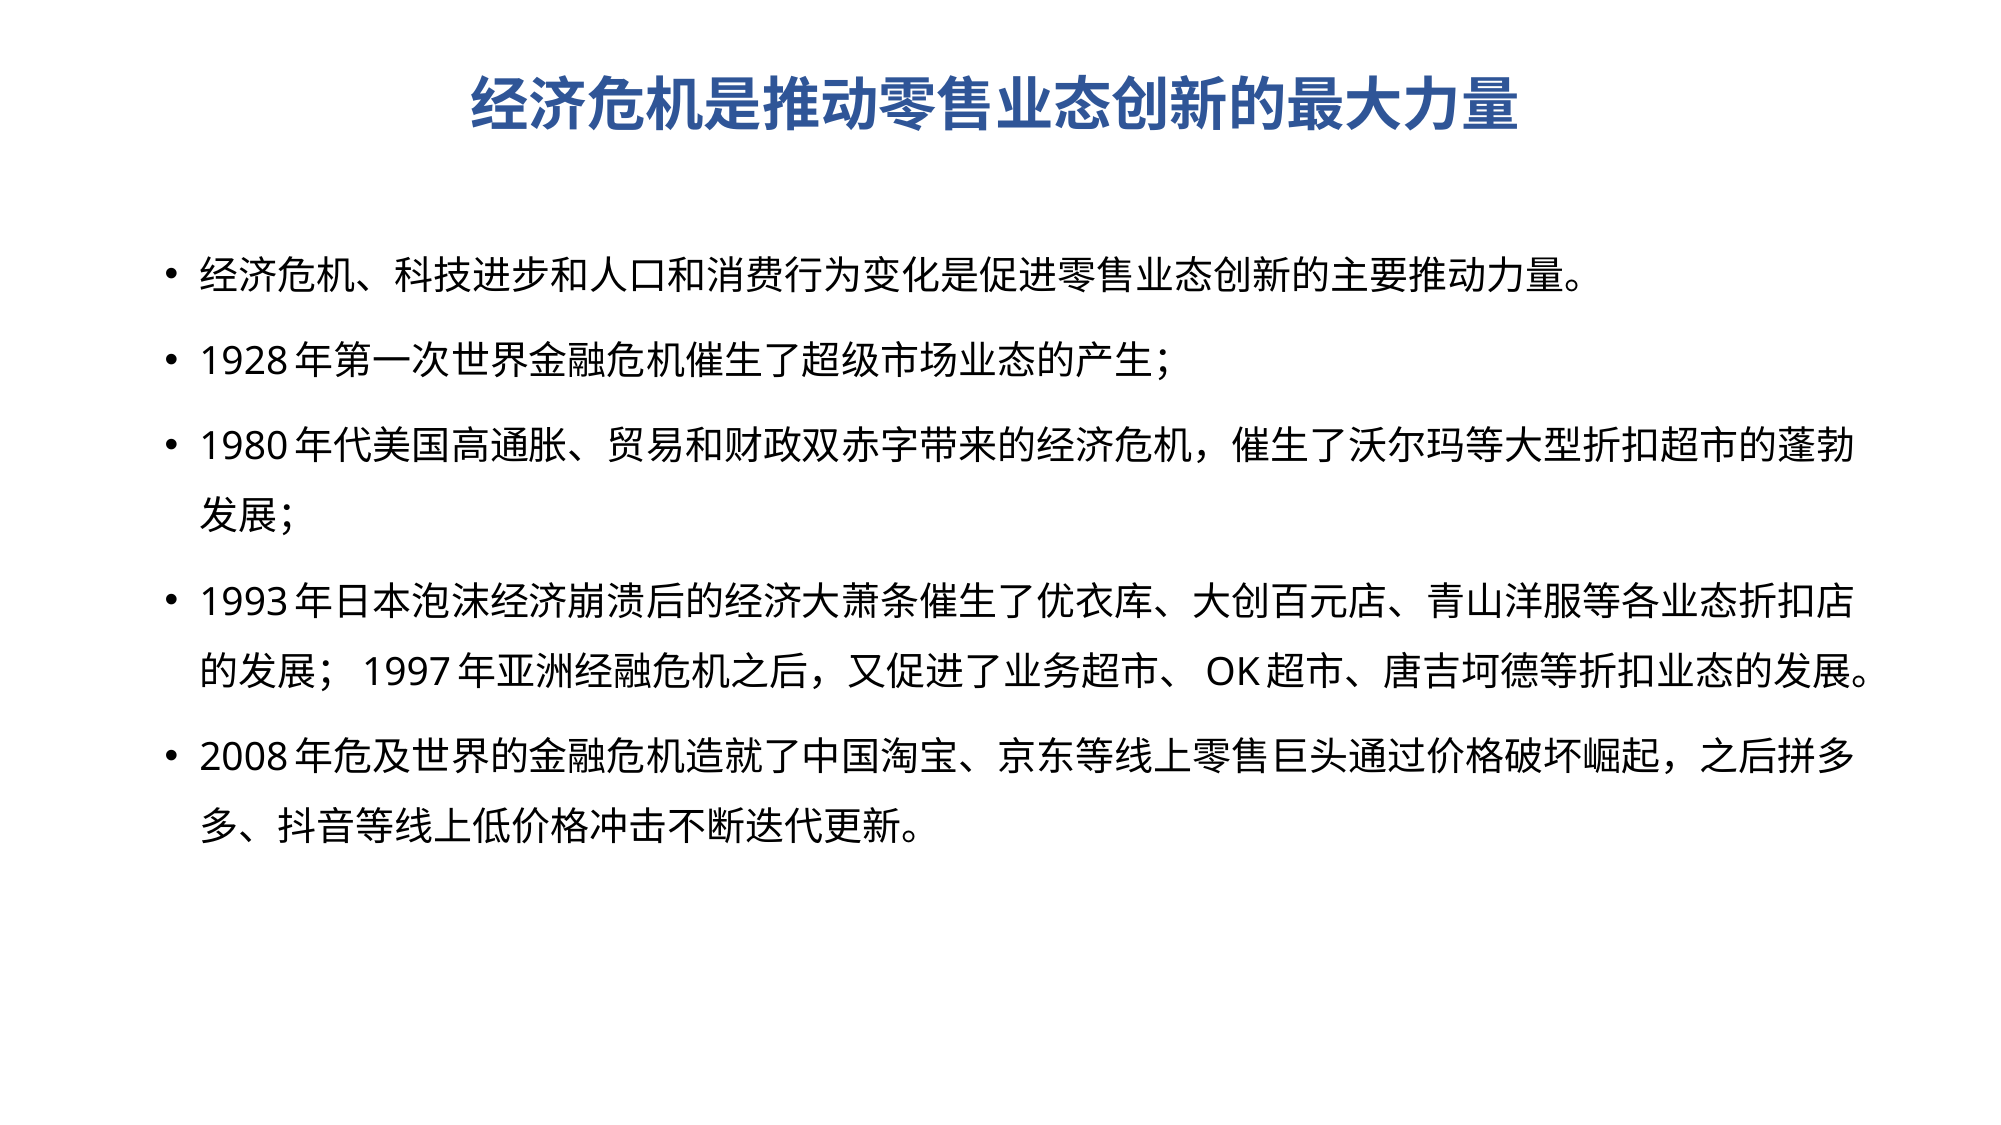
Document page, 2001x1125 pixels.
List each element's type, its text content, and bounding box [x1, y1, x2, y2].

list 经济危机、科技进步和人口和消费行为变化是促进零售业态创新的主要推动力量。 1928年第一次世界金融危机催生了超级市场业态的产生； 1980年代美国高通胀、贸易和财政双赤字带来的经济危机，催生了沃尔玛等大型折扣超市的蓬勃发展； 1993年日本泡沫经济崩溃后的经济大萧条催生了优衣库、大创百元店、青山洋服等各业态折扣店的发展；1997年亚洲经融危机之后，又促进了业务超市、OK超市、唐吉坷德等折扣业态的发展。 2008年危及世界的金融危机造就了中国淘宝、京东等线上零售巨头通过价格破坏崛起，之后拼多多、抖音等线上低价格冲击不断迭代更新。 [149, 219, 1875, 933]
text_box 经济危机是推动零售业态创新的最大力量 [456, 59, 1641, 145]
title [137, 59, 1863, 175]
